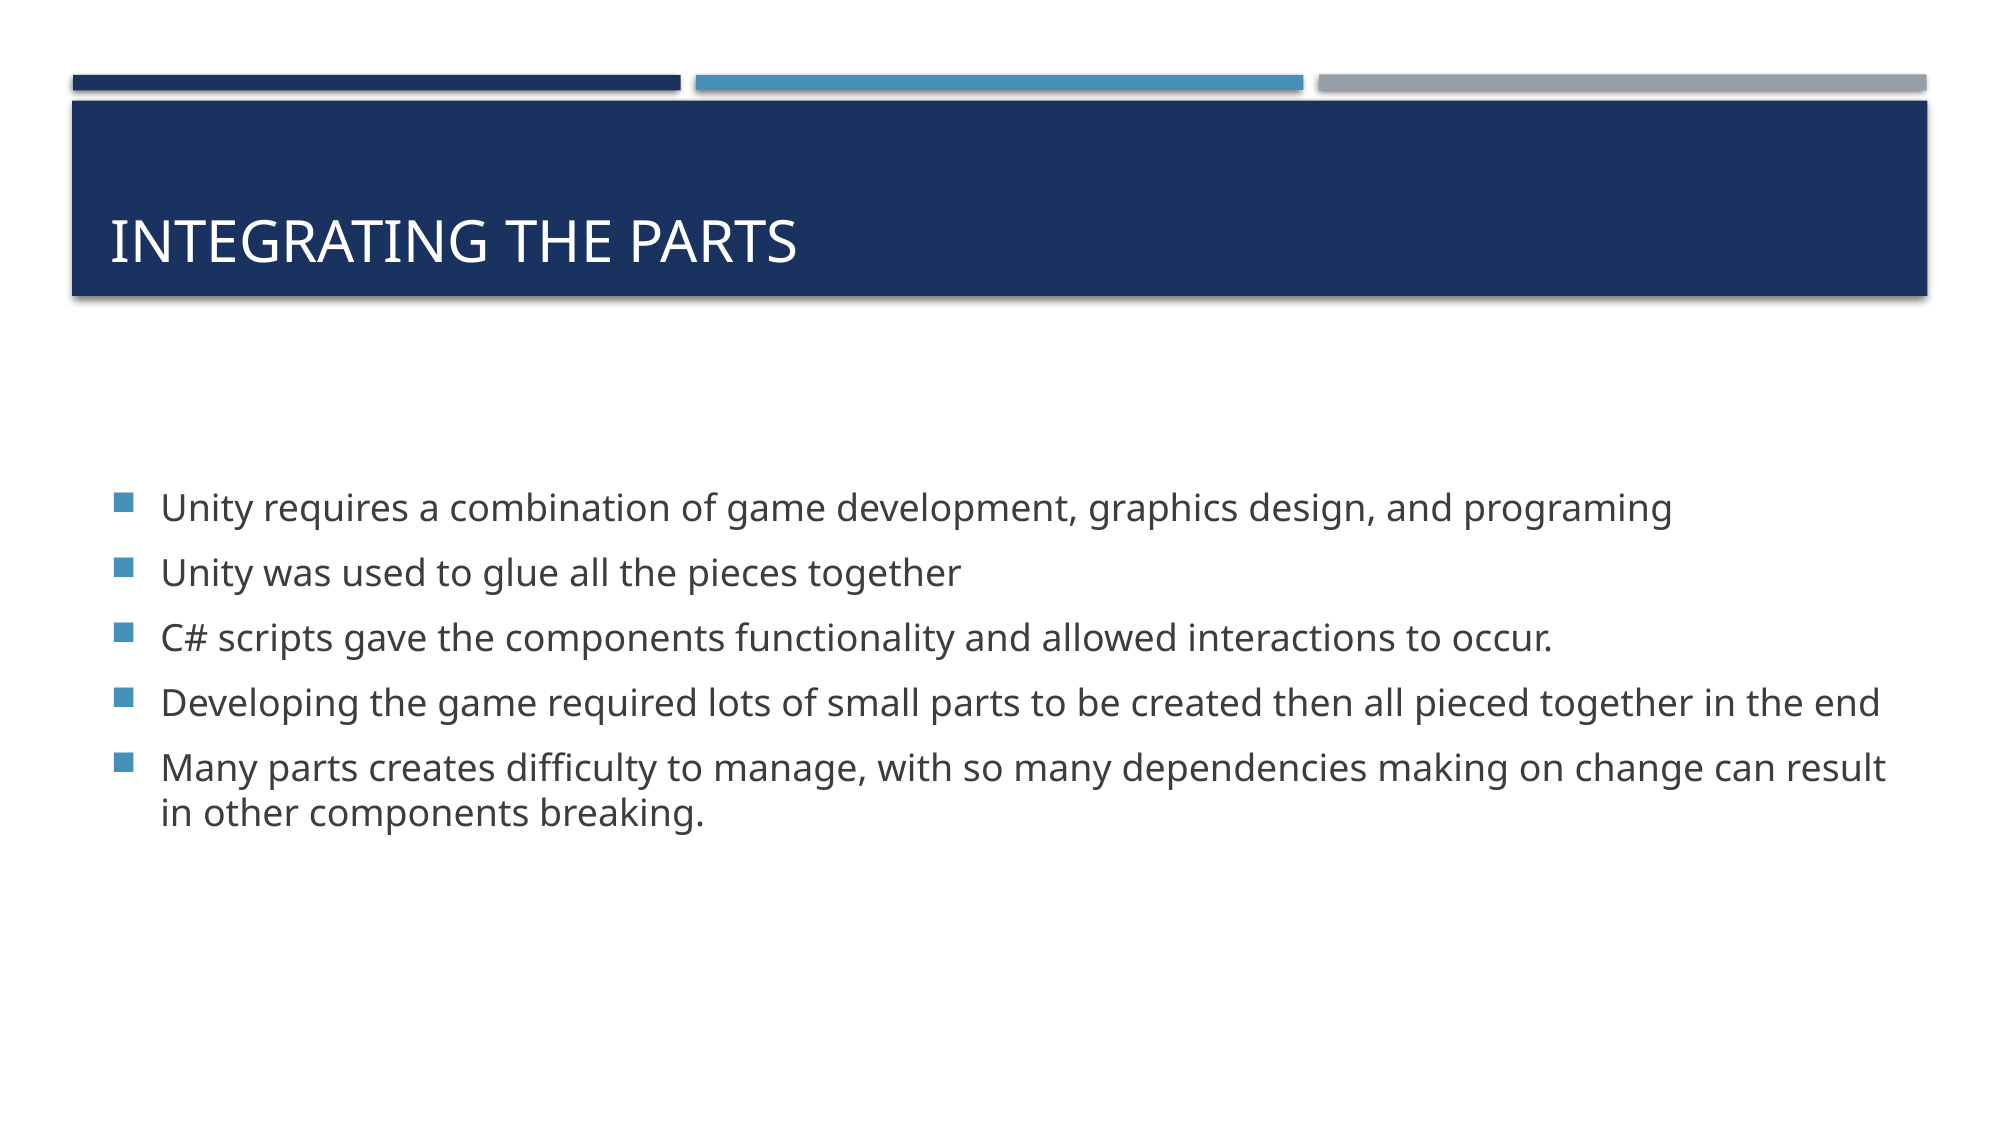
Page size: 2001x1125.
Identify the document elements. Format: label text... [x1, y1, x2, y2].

list Unity requires a combination of game development, graphics design, and programing Unity was used to glue all the pieces together C# scripts gave the components functionality and allowed interactions to occur. Developing the game required lots of small parts to be created then all pieced together in the end Many parts creates difficulty to manage, with so many dependencies making on change can result in other components breaking. [95, 357, 1905, 962]
title Integrating the parts [95, 115, 1905, 282]
